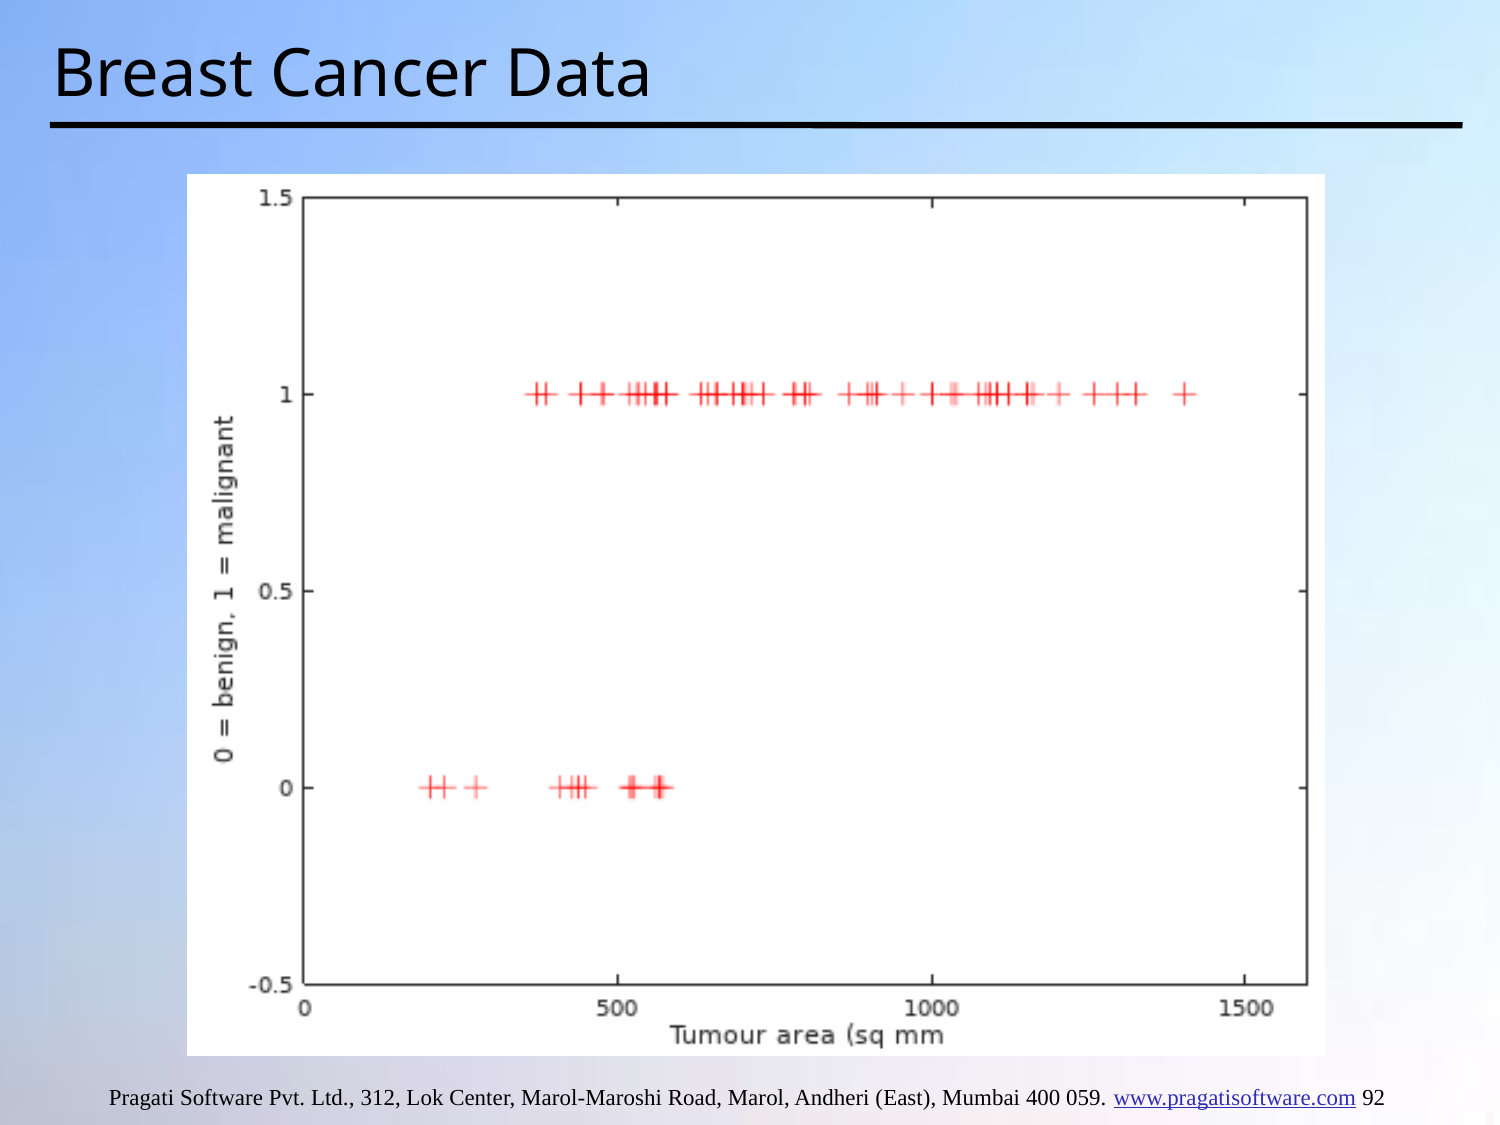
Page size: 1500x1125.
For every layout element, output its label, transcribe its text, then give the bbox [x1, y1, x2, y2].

title Breast Cancer Data [37, 0, 1462, 137]
picture [0, 0, 1500, 1125]
